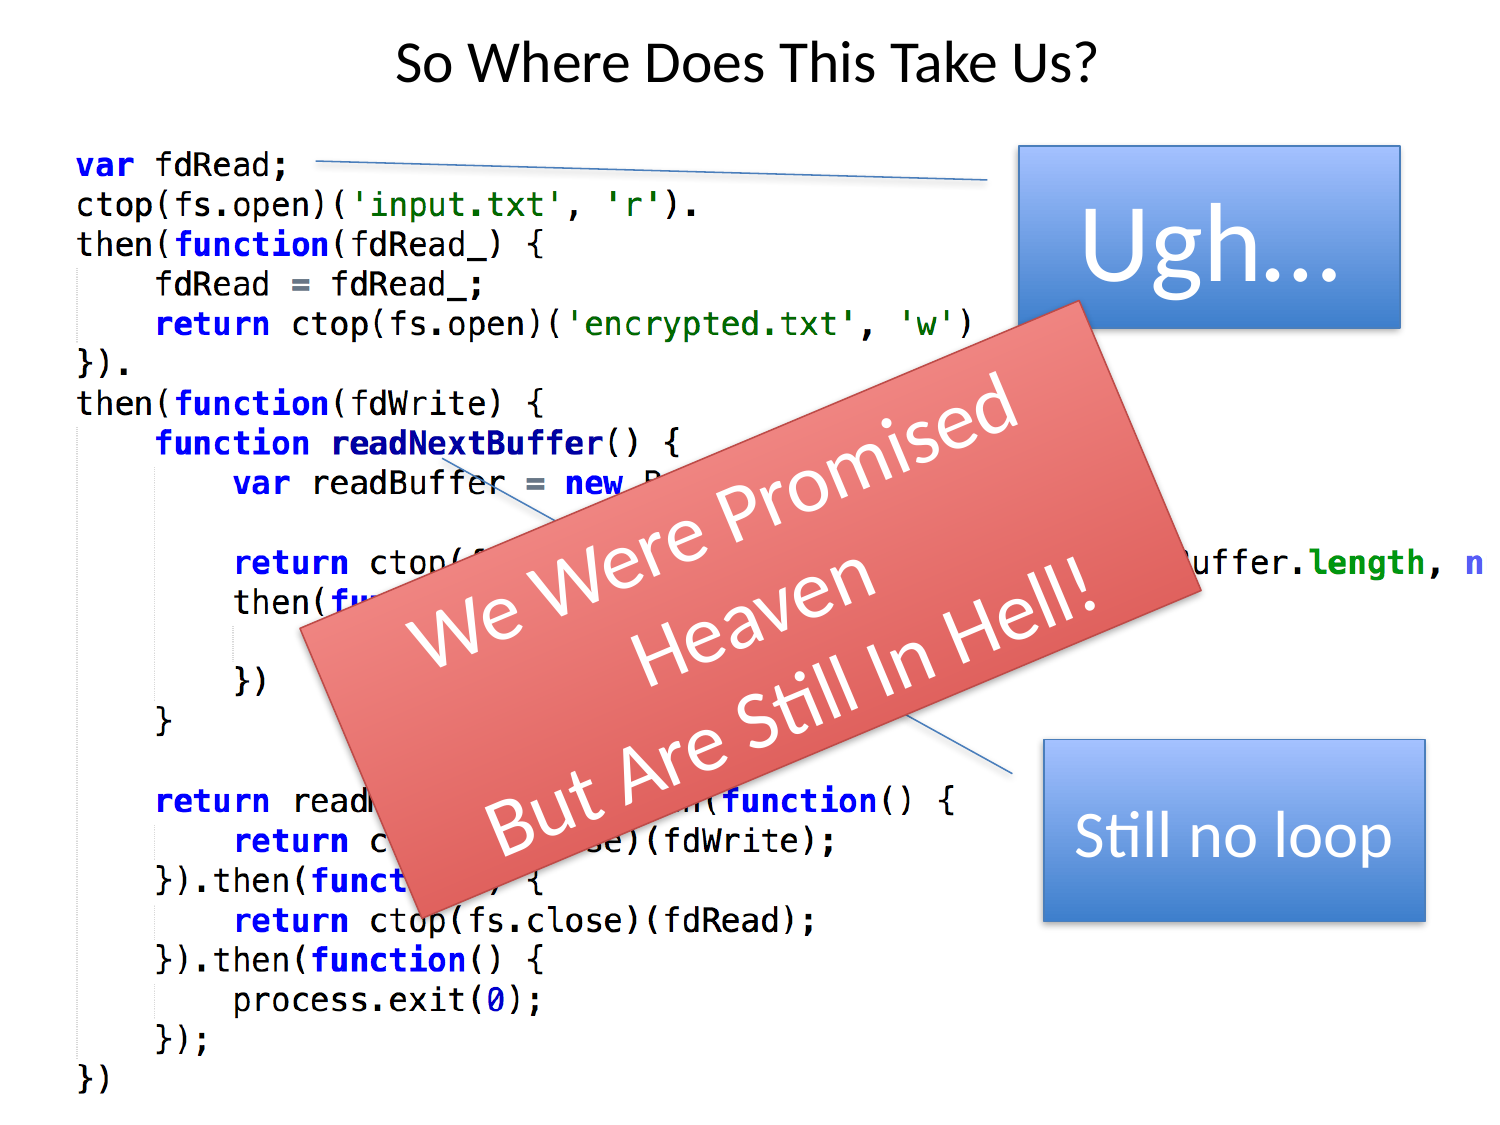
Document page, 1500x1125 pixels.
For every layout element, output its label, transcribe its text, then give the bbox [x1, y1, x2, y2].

title So Where Does This Take Us? [10, 15, 1487, 103]
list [13, 145, 1487, 1103]
